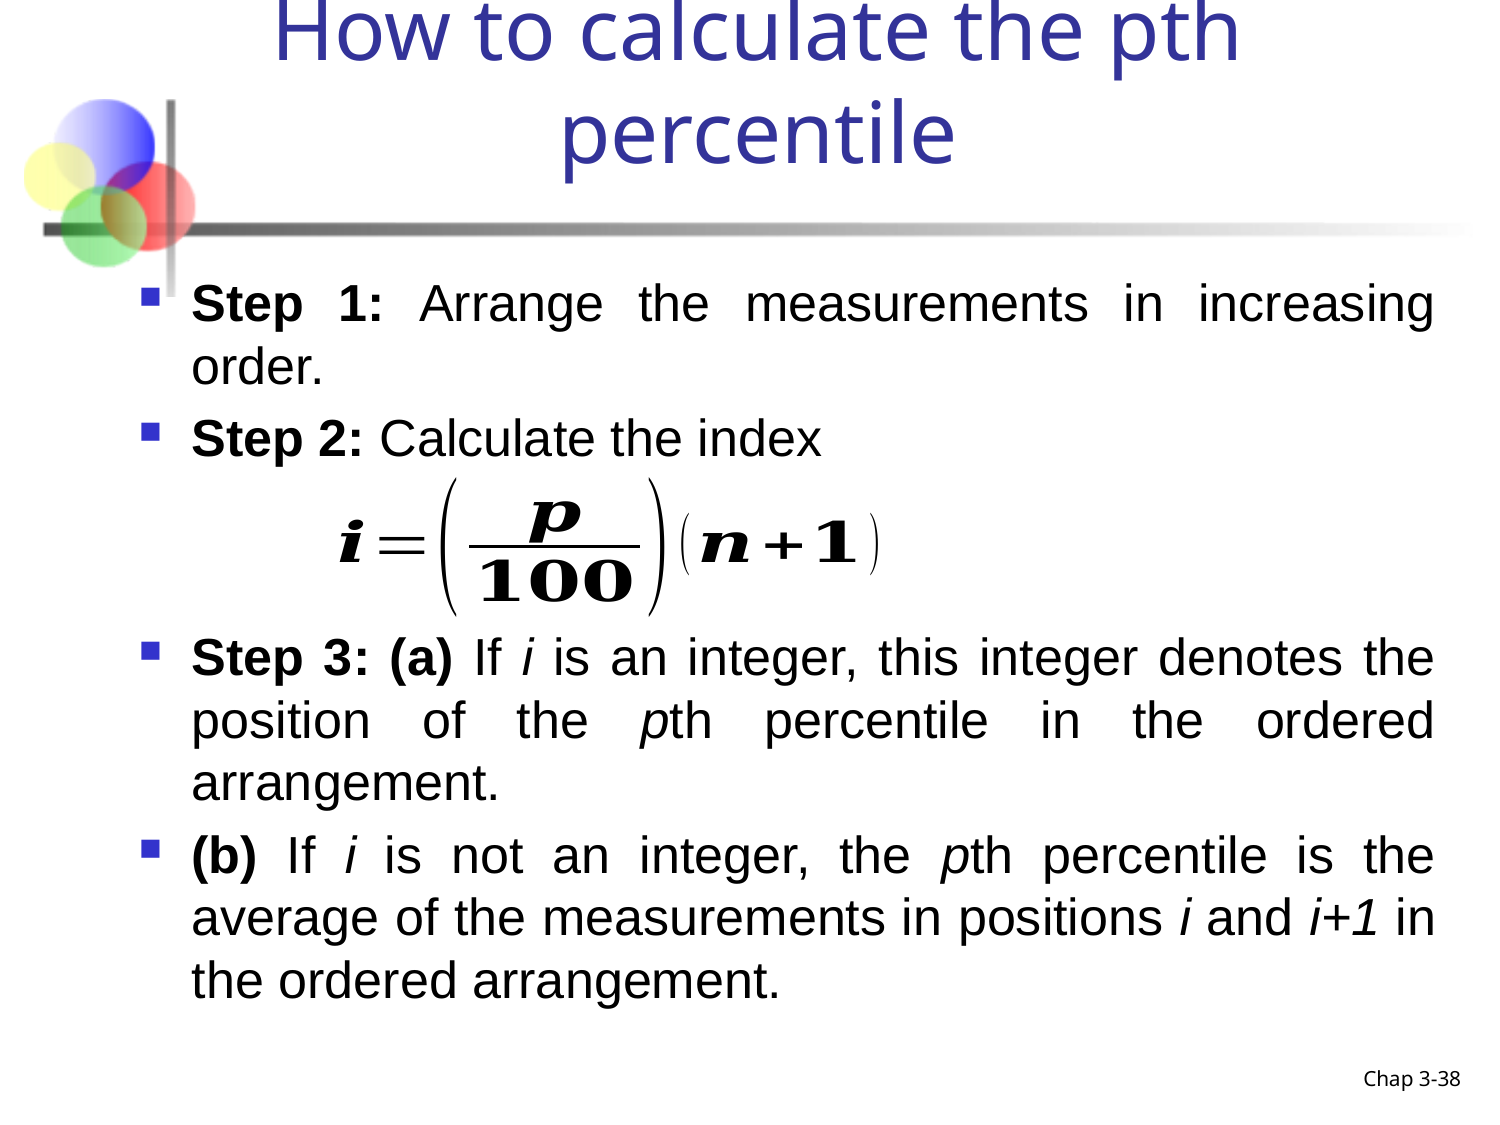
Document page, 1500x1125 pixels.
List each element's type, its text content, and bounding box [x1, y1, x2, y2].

title How to calculate the pth percentile [75, 75, 1441, 188]
picture [24, 99, 1475, 297]
slide_number Chap 3-38 [1162, 1050, 1475, 1101]
list Step 1: Arrange the measurements in increasing order. Step 2: Calculate the index Step 3: (a) If i is an integer, this integer denotes the position of the pth percentile in the ordered arrangement. (b) If i is not an integer, the pth percentile is the average of the measurements in positions i and i+1 in the ordered arrangement. [125, 262, 1450, 1088]
